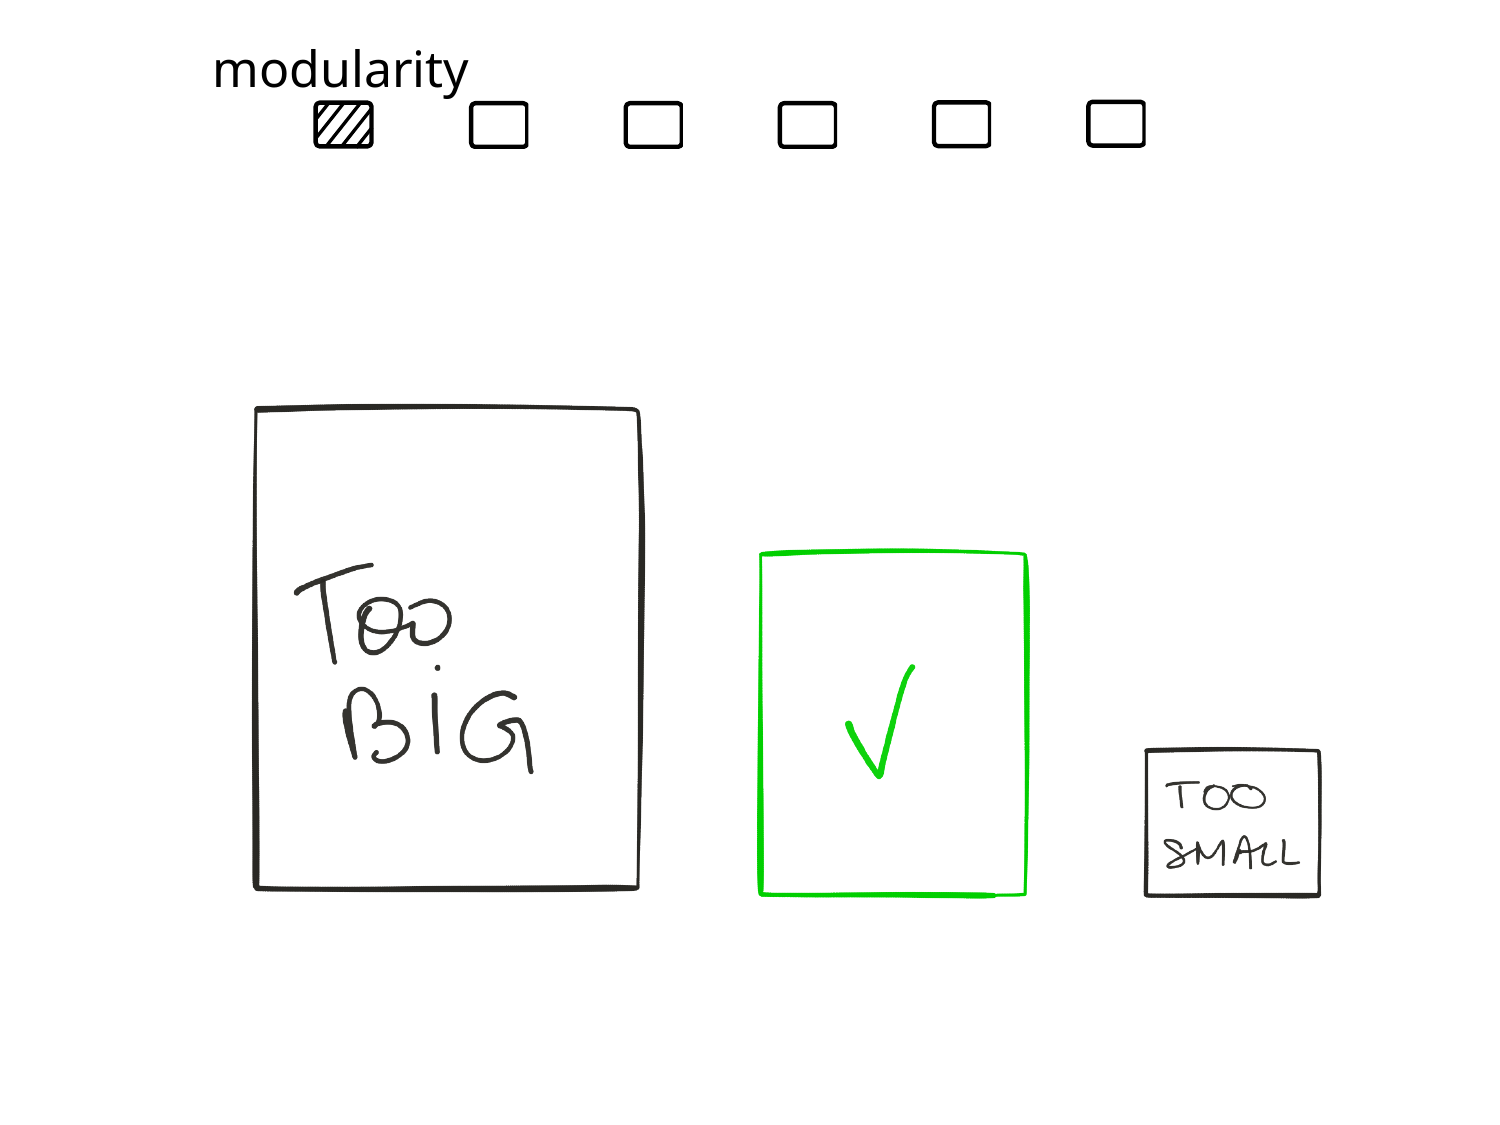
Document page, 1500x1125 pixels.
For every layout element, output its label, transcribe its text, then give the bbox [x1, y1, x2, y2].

picture [621, 99, 684, 150]
picture [312, 99, 374, 150]
text_box modularity [197, 29, 485, 105]
picture [467, 99, 529, 150]
picture [930, 98, 992, 149]
picture [1084, 97, 1146, 148]
picture [776, 99, 838, 150]
picture [241, 385, 1342, 924]
